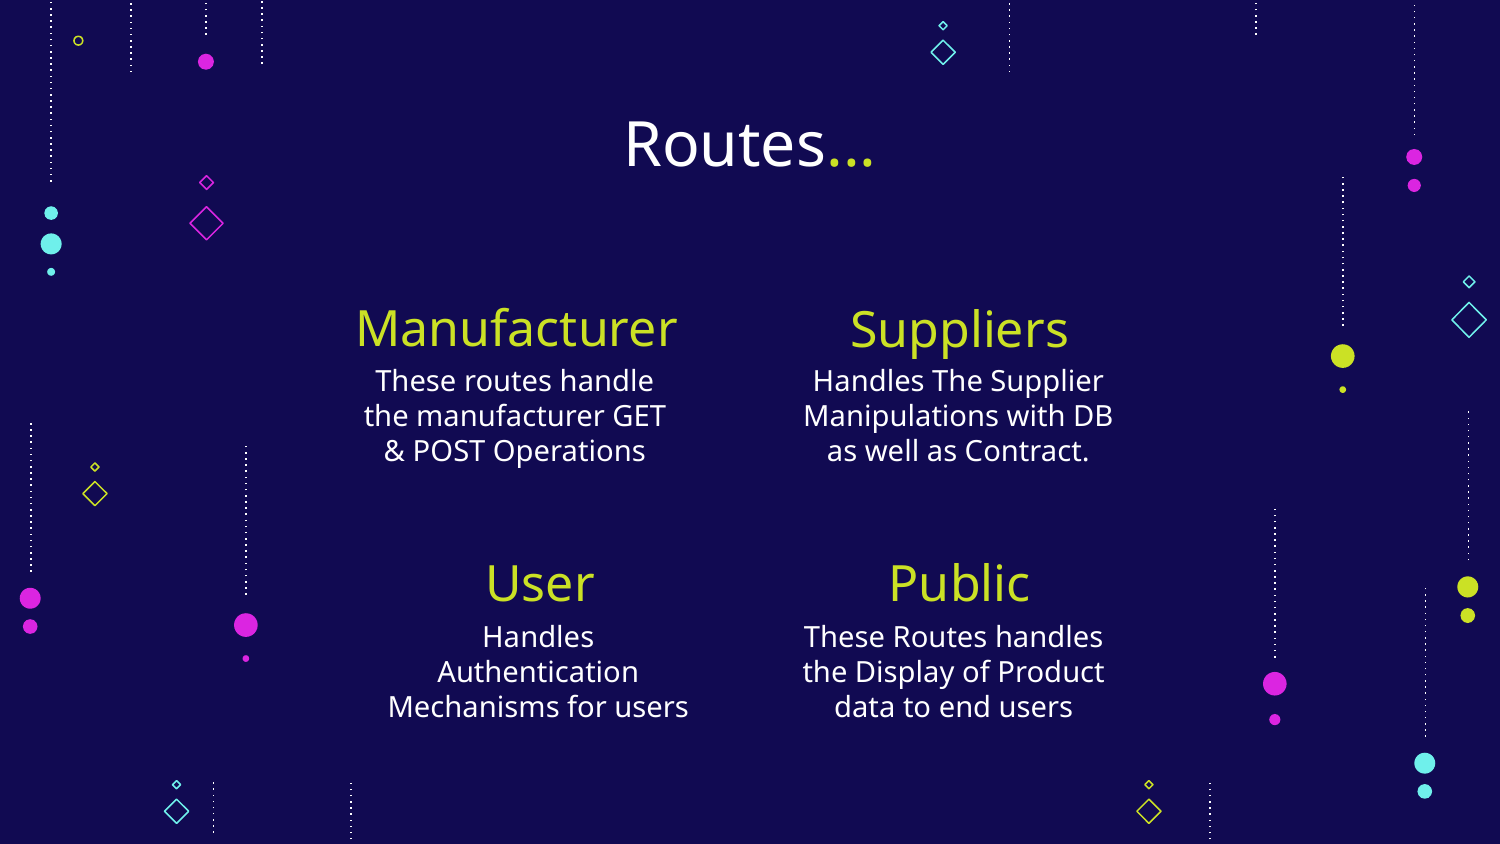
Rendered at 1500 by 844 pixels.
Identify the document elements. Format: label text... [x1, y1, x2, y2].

subtitle Handles Authentication Mechanisms for users [366, 627, 715, 695]
text_box [242, 655, 250, 662]
text_box [1339, 386, 1347, 393]
subtitle These Routes handles the Display of Product data to end users [785, 627, 1134, 695]
title Routes... [118, 88, 1382, 167]
text_box [189, 206, 224, 240]
subtitle Public [785, 547, 1134, 627]
subtitle Manufacturer [319, 292, 715, 371]
text_box [1269, 713, 1281, 726]
subtitle User [366, 547, 715, 627]
text_box [1263, 671, 1287, 696]
subtitle Suppliers [785, 293, 1134, 373]
subtitle Handles The Supplier Manipulations with DB as well as Contract. [785, 373, 1134, 439]
text_box [199, 175, 214, 190]
subtitle These routes handle the manufacturer GET & POST Operations [342, 371, 691, 439]
text_box [234, 613, 258, 637]
text_box [1330, 344, 1355, 368]
